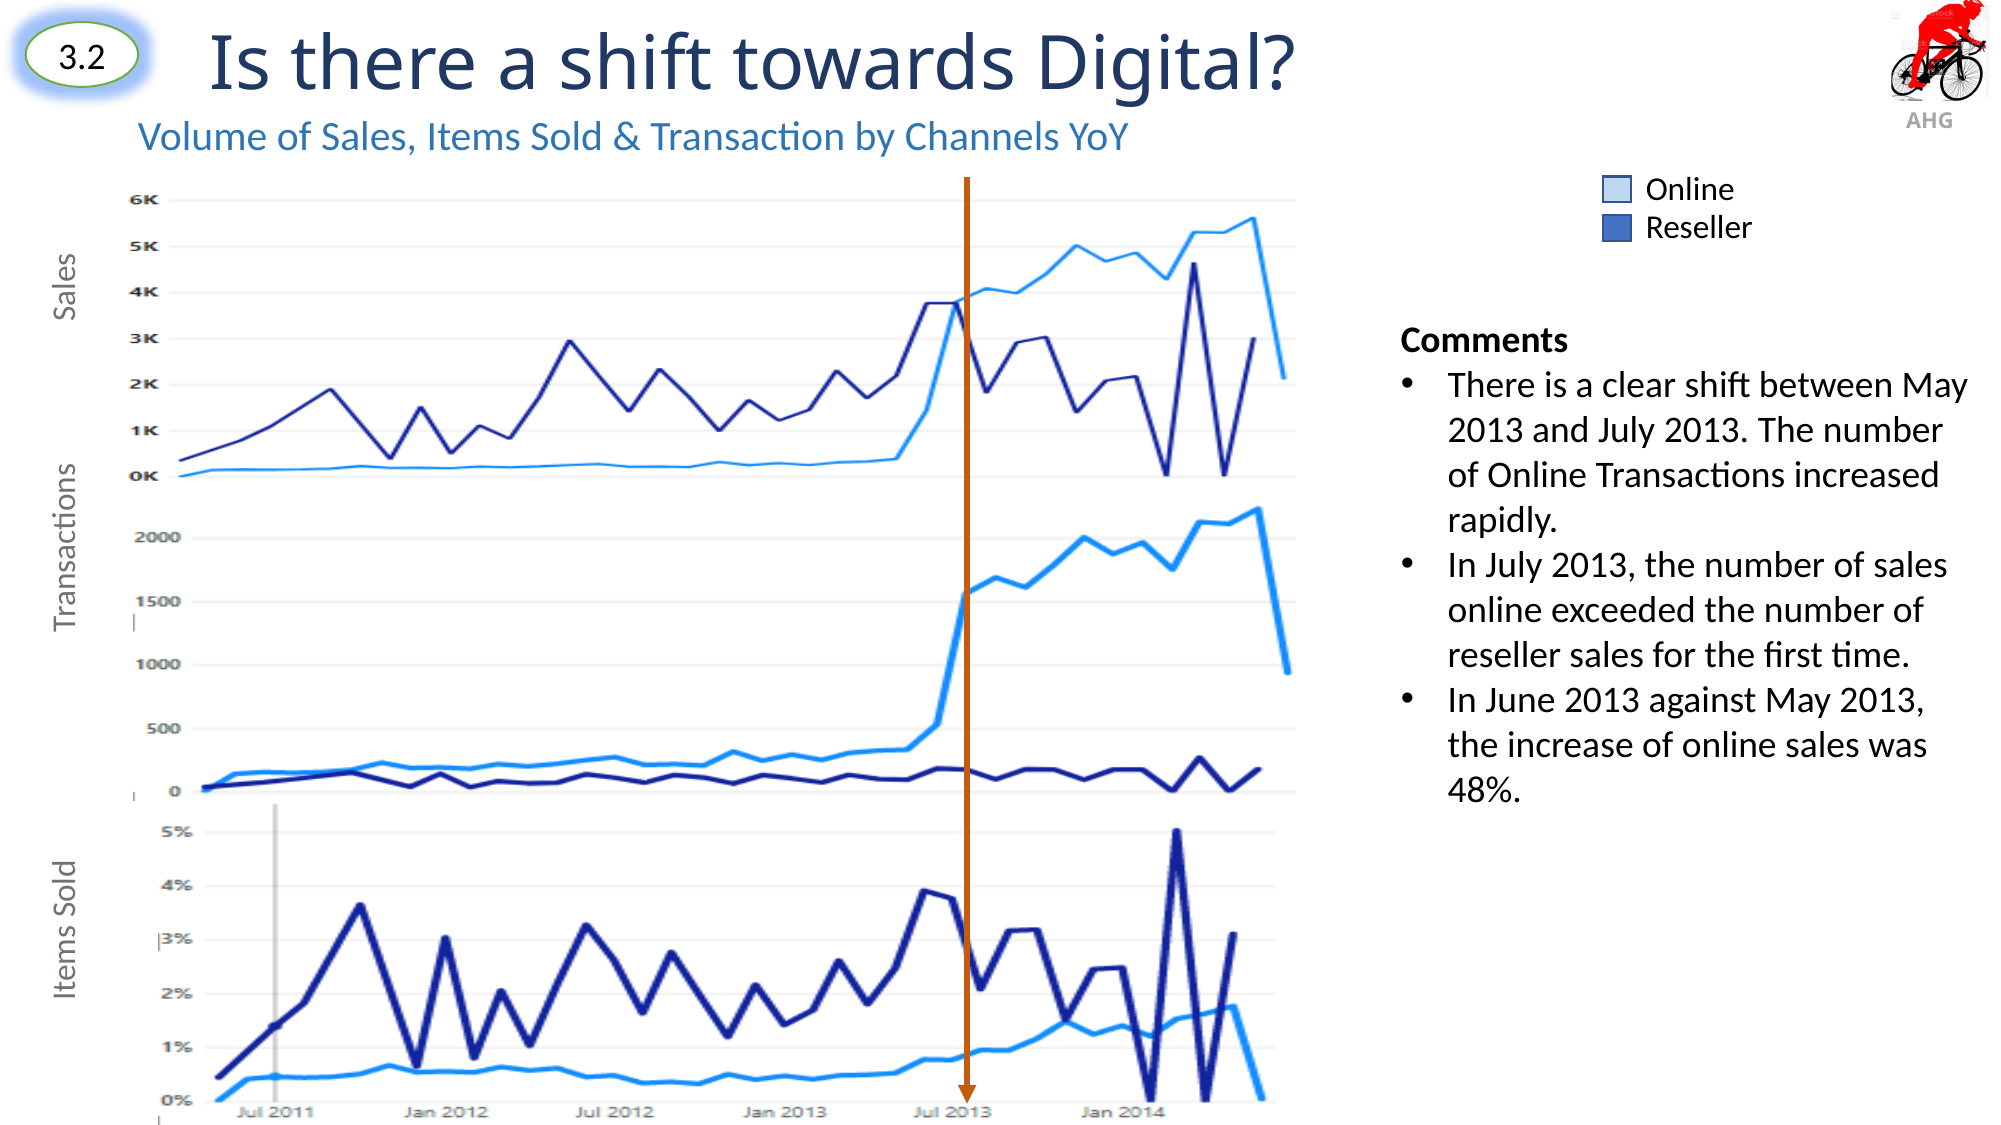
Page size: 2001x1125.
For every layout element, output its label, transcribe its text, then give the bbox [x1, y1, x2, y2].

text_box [1603, 159, 1770, 254]
text_box Transactions [34, 440, 90, 647]
text_box Sales [34, 202, 90, 337]
text_box 3.2 [24, 20, 140, 88]
text_box Items Sold [34, 809, 90, 1016]
picture [123, 193, 1296, 1125]
text_box Comments There is a clear shift between May 2013 and July 2013. The number of Online Transactions increased rapidly. In July 2013, the number of sales online exceeded the number of reseller sales for the first time. In June 2013 against May 2013, the increase of online sales was 48%. [1386, 307, 1990, 817]
text_box Volume of Sales, Items Sold & Transaction by Channels YoY [123, 101, 1175, 167]
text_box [1891, 0, 2000, 143]
text_box Is there a shift towards Digital? [195, 7, 1557, 113]
